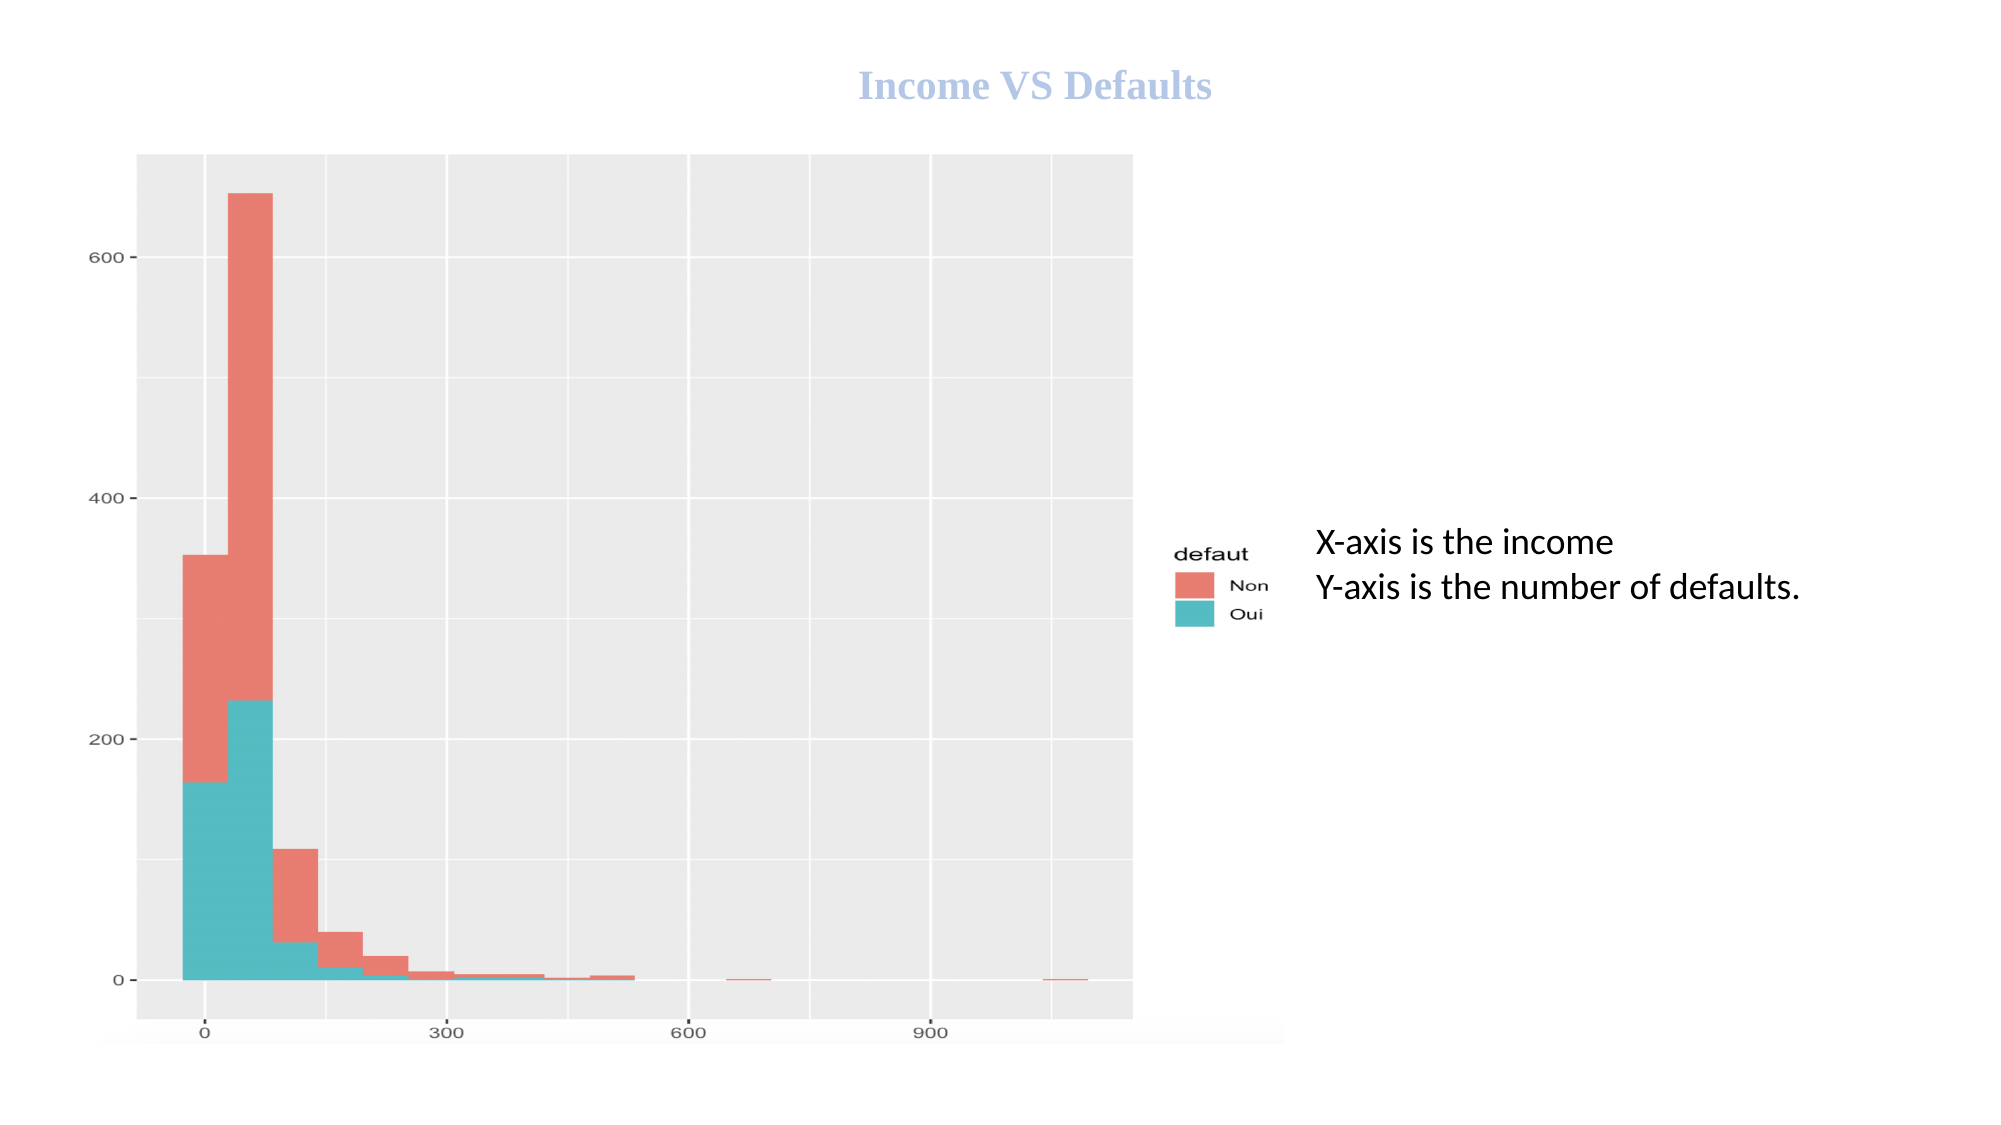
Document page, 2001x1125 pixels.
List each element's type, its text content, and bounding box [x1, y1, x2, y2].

text_box Income VS Defaults [843, 50, 1969, 116]
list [79, 145, 1318, 1044]
text_box X-axis is the income Y-axis is the number of defaults. [1318, 509, 1930, 615]
